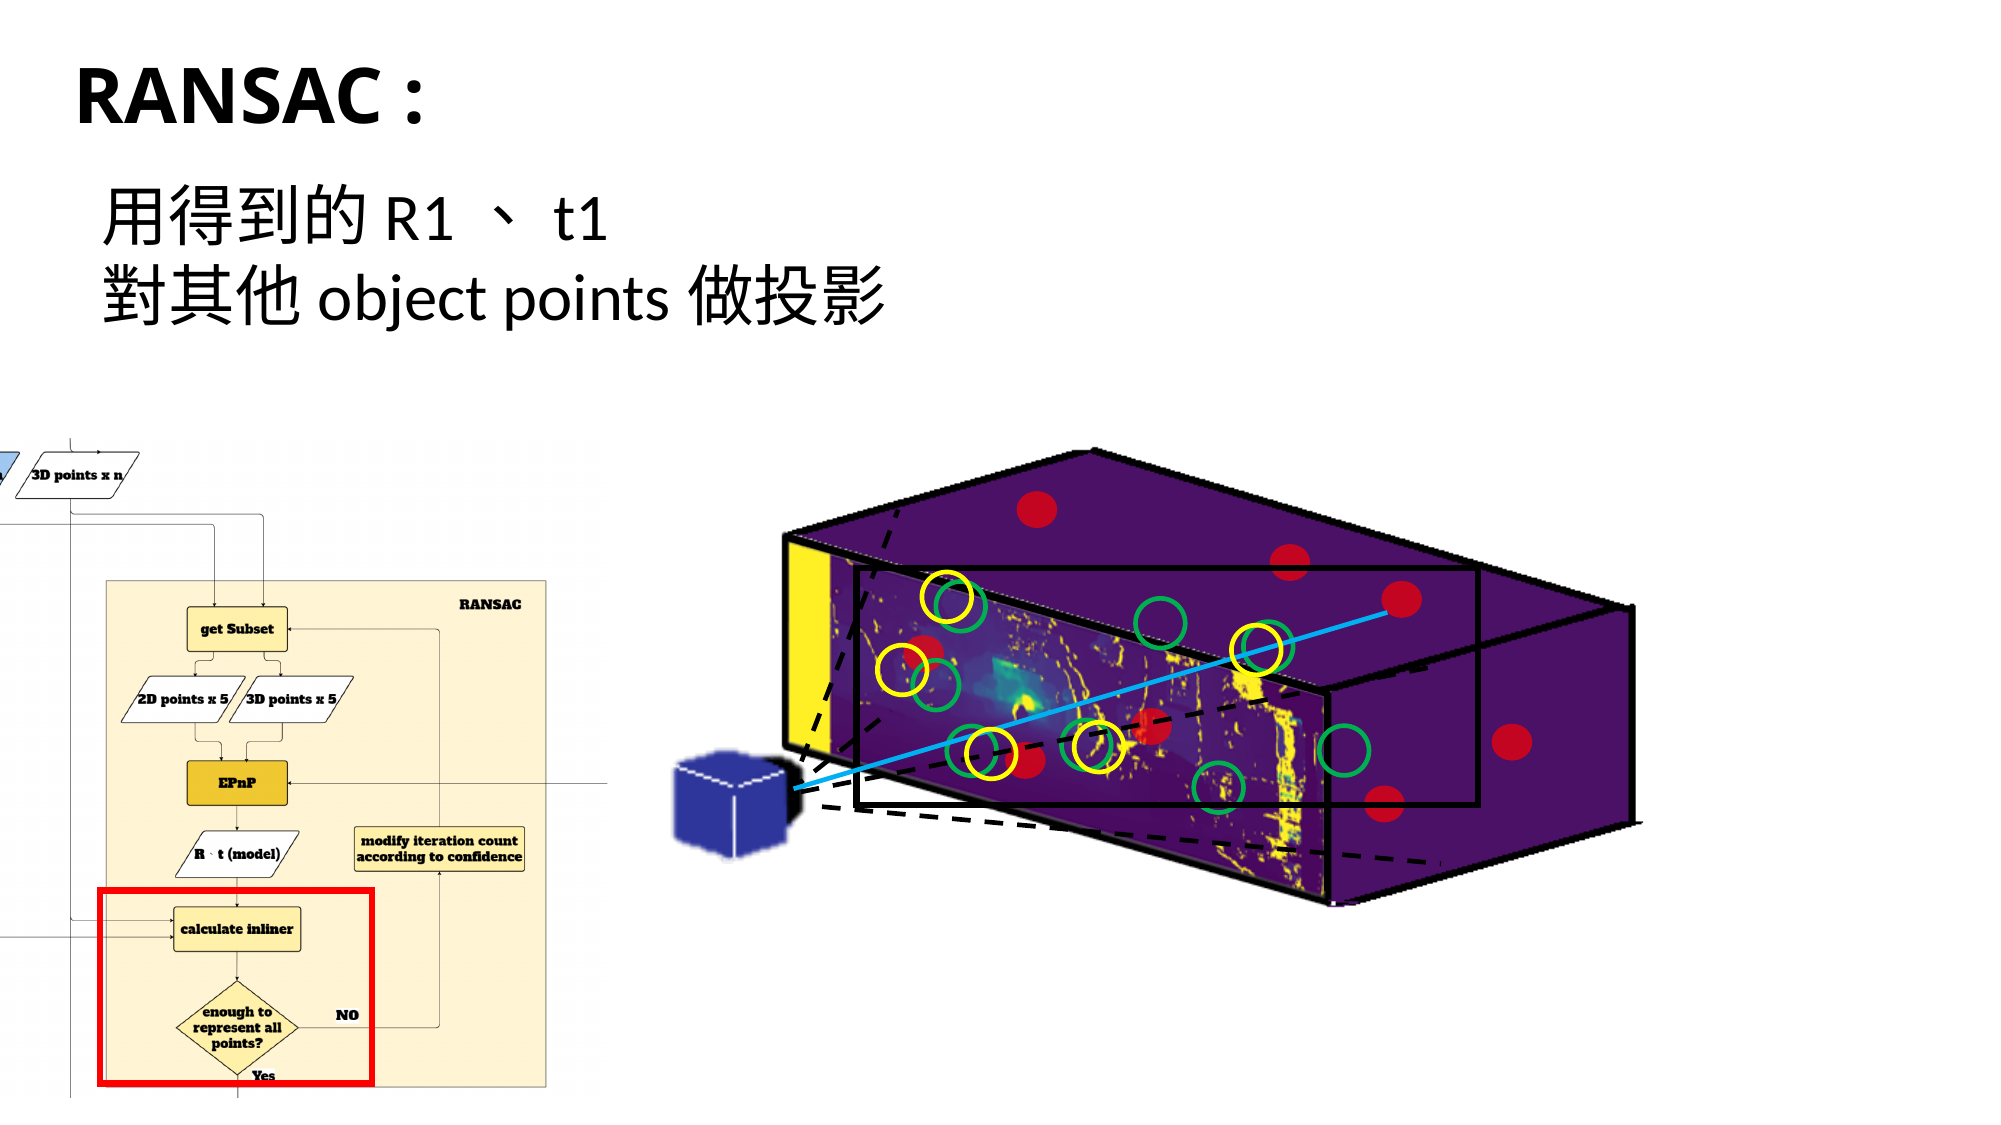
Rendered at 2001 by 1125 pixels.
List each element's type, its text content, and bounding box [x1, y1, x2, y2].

picture [775, 438, 1644, 920]
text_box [660, 509, 1479, 873]
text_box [785, 491, 1533, 891]
picture [0, 438, 608, 1098]
text_box 用得到的R1、t1 對其他object points做投影 [87, 166, 904, 342]
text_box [793, 612, 1388, 789]
text_box RANSAC : [58, 41, 453, 157]
